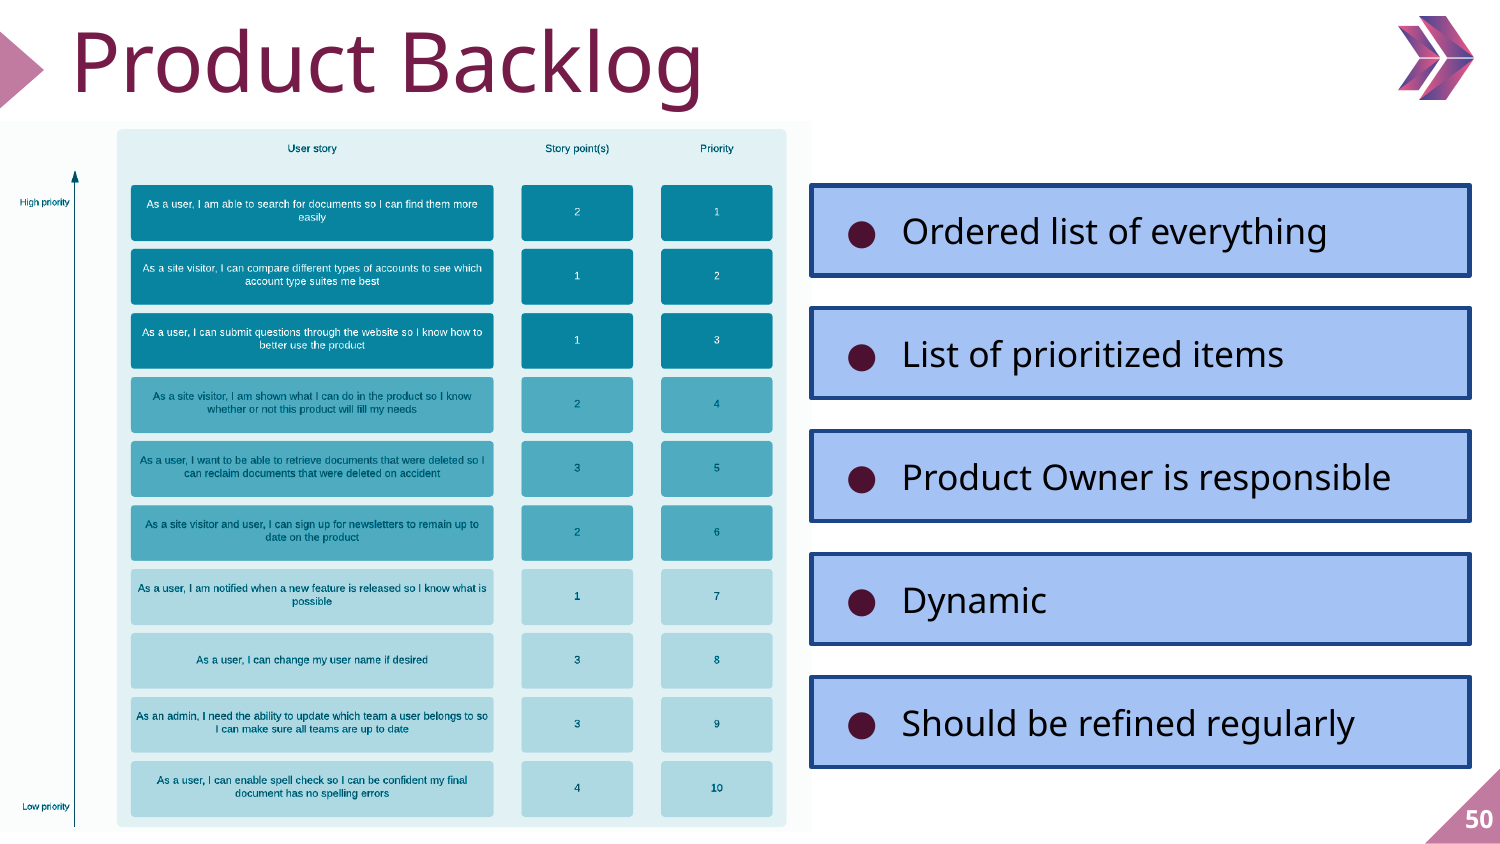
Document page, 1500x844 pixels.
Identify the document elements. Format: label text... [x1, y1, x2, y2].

text_box List of prioritized items [816, 308, 1470, 399]
text_box Ordered list of everything [816, 185, 1470, 276]
picture [1398, 16, 1474, 100]
slide_number 50 [1418, 760, 1494, 838]
text_box Product Owner is responsible [816, 431, 1470, 522]
text_box Dynamic [816, 553, 1470, 644]
text_box Should be refined regularly [816, 676, 1470, 767]
text_box Product Backlog [70, 28, 1121, 132]
picture [0, 121, 812, 832]
